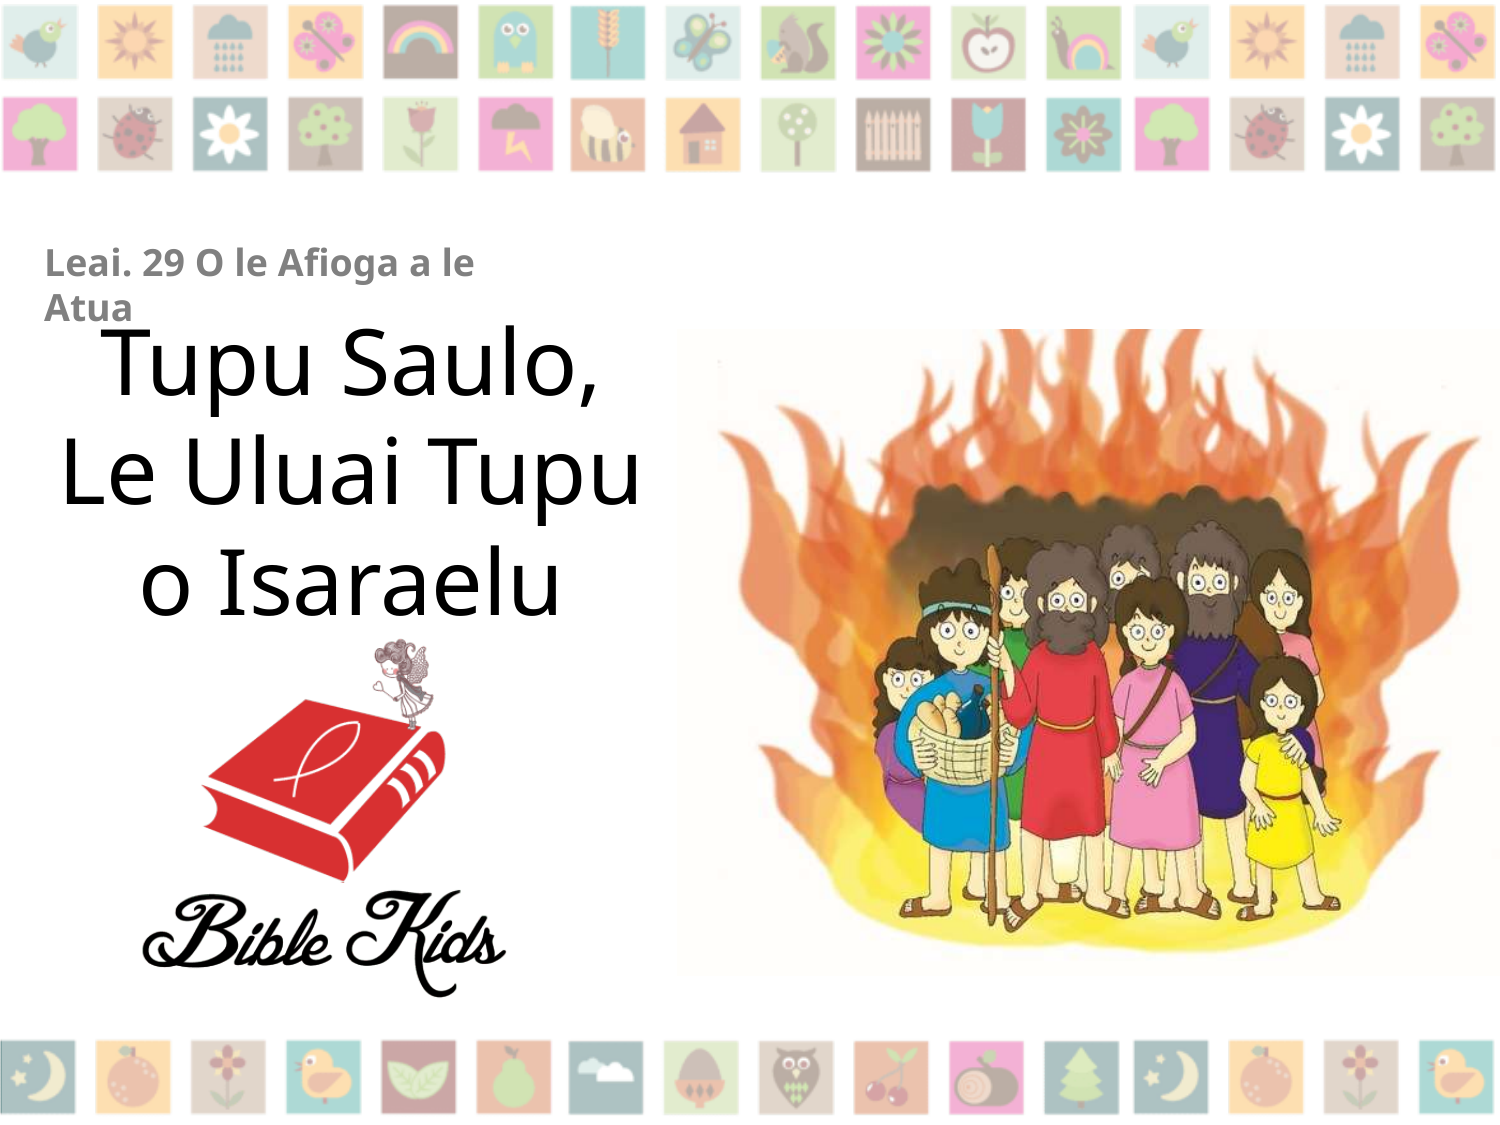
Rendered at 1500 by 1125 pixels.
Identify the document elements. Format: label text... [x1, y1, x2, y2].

picture [117, 600, 544, 1027]
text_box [0, 3, 1500, 181]
text_box Leai. 29 O le Afioga a le Atua [29, 231, 573, 296]
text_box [0, 1028, 1500, 1118]
text_box Tupu Saulo, Le Uluai Tupu o Isaraelu [28, 296, 674, 641]
picture [677, 329, 1500, 977]
